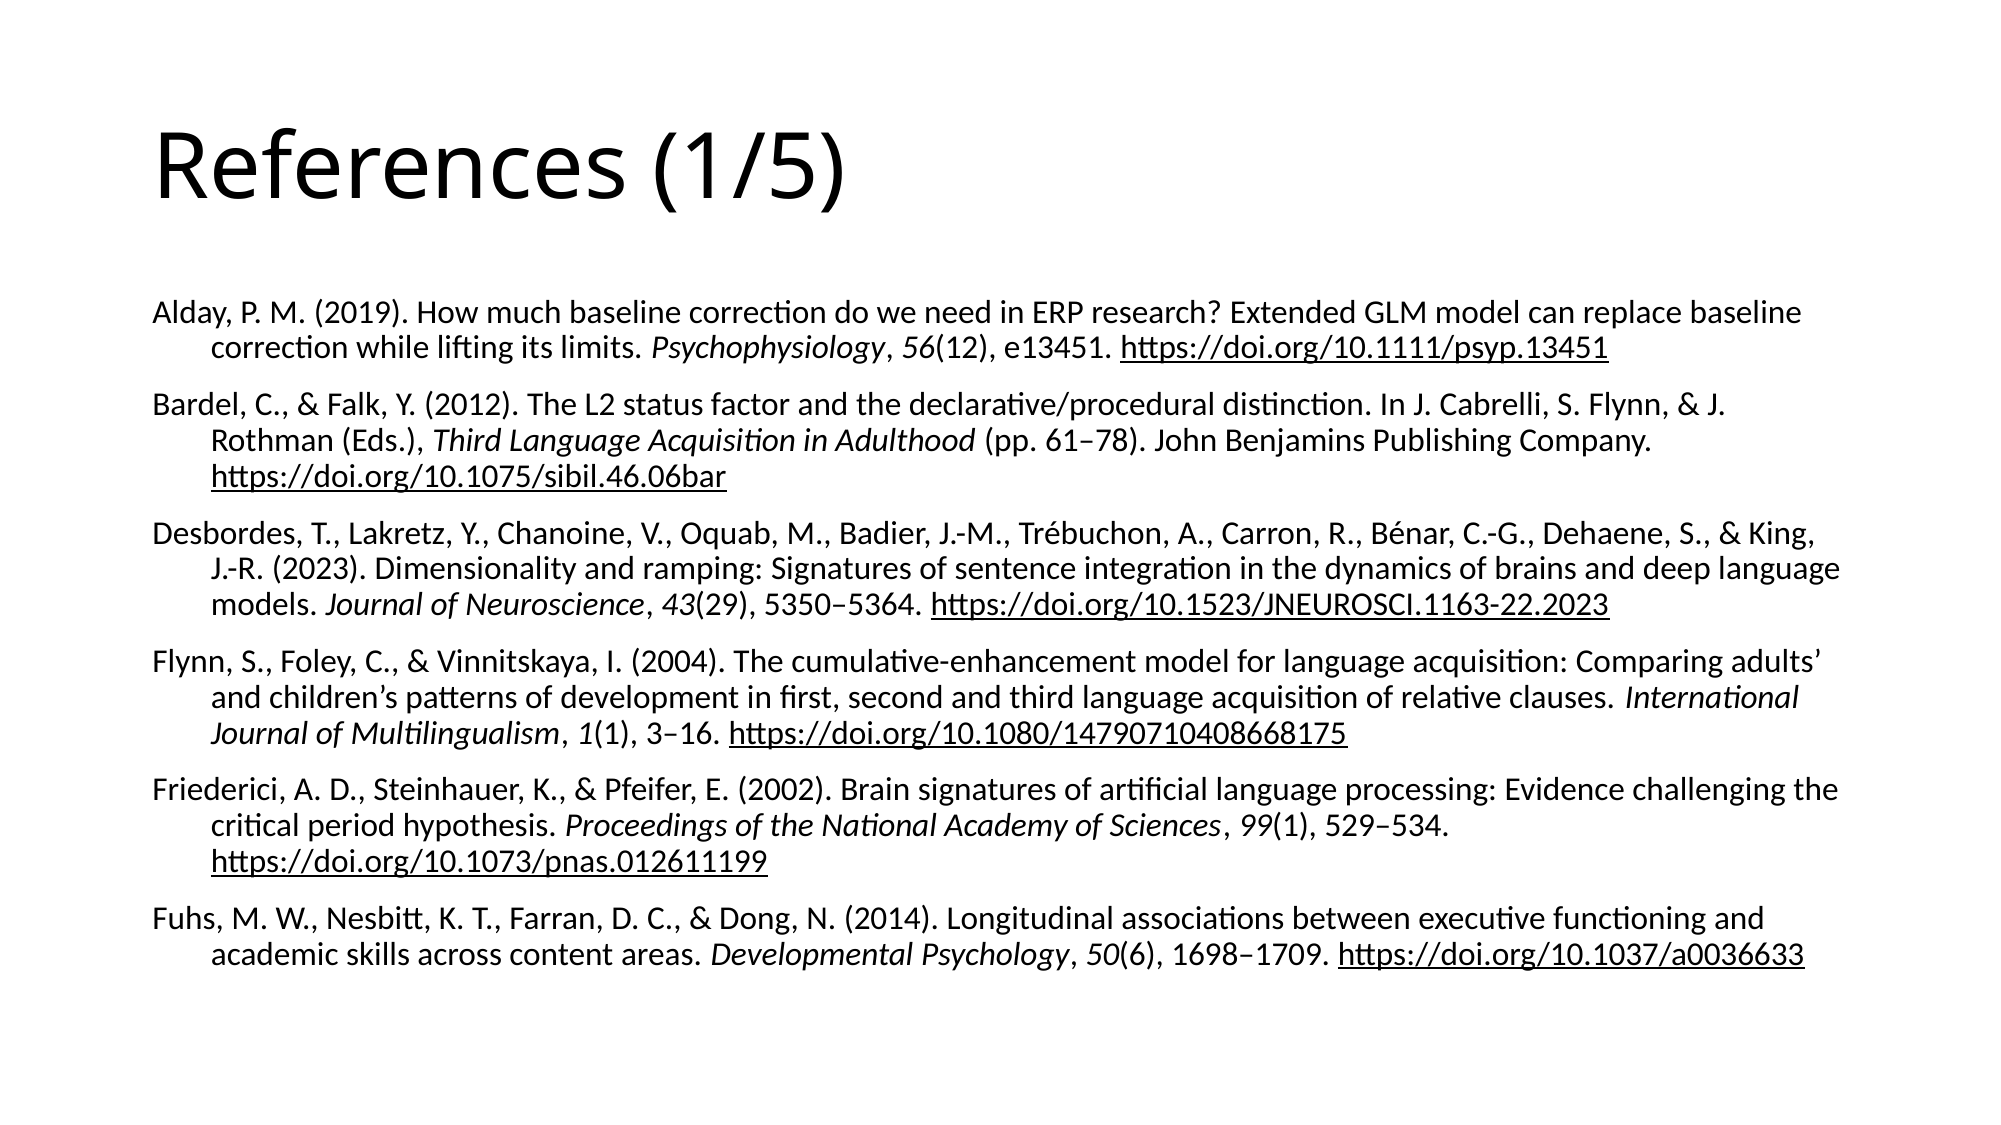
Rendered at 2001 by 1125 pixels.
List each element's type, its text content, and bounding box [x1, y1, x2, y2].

title References (1/5) [137, 59, 1863, 278]
list Alday, P. M. (2019). How much baseline correction do we need in ERP research? Extended GLM model can replace baseline correction while lifting its limits. Psychophysiology, 56(12), e13451. https://doi.org/10.1111/psyp.13451 Bardel, C., & Falk, Y. (2012). The L2 status factor and the declarative/procedural distinction. In J. Cabrelli, S. Flynn, & J. Rothman (Eds.), Third Language Acquisition in Adulthood (pp. 61–78). John Benjamins Publishing Company. https://doi.org/10.1075/sibil.46.06bar Desbordes, T., Lakretz, Y., Chanoine, V., Oquab, M., Badier, J.-M., Trébuchon, A., Carron, R., Bénar, C.-G., Dehaene, S., & King, J.-R. (2023). Dimensionality and ramping: Signatures of sentence integration in the dynamics of brains and deep language models. Journal of Neuroscience, 43(29), 5350–5364. https://doi.org/10.1523/JNEUROSCI.1163-22.2023 Flynn, S., Foley, C., & Vinnitskaya, I. (2004). The cumulative-enhancement model for language acquisition: Comparing adults’ and children’s patterns of development in first, second and third language acquisition of relative clauses. International Journal of Multilingualism, 1(1), 3–16. https://doi.org/10.1080/14790710408668175 Friederici, A. D., Steinhauer, K., & Pfeifer, E. (2002). Brain signatures of artificial language processing: Evidence challenging the critical period hypothesis. Proceedings of the National Academy of Sciences, 99(1), 529–534. https://doi.org/10.1073/pnas.012611199 Fuhs, M. W., Nesbitt, K. T., Farran, D. C., & Dong, N. (2014). Longitudinal associations between executive functioning and academic skills across content areas. Developmental Psychology, 50(6), 1698–1709. https://doi.org/10.1037/a0036633 [137, 287, 1863, 1001]
